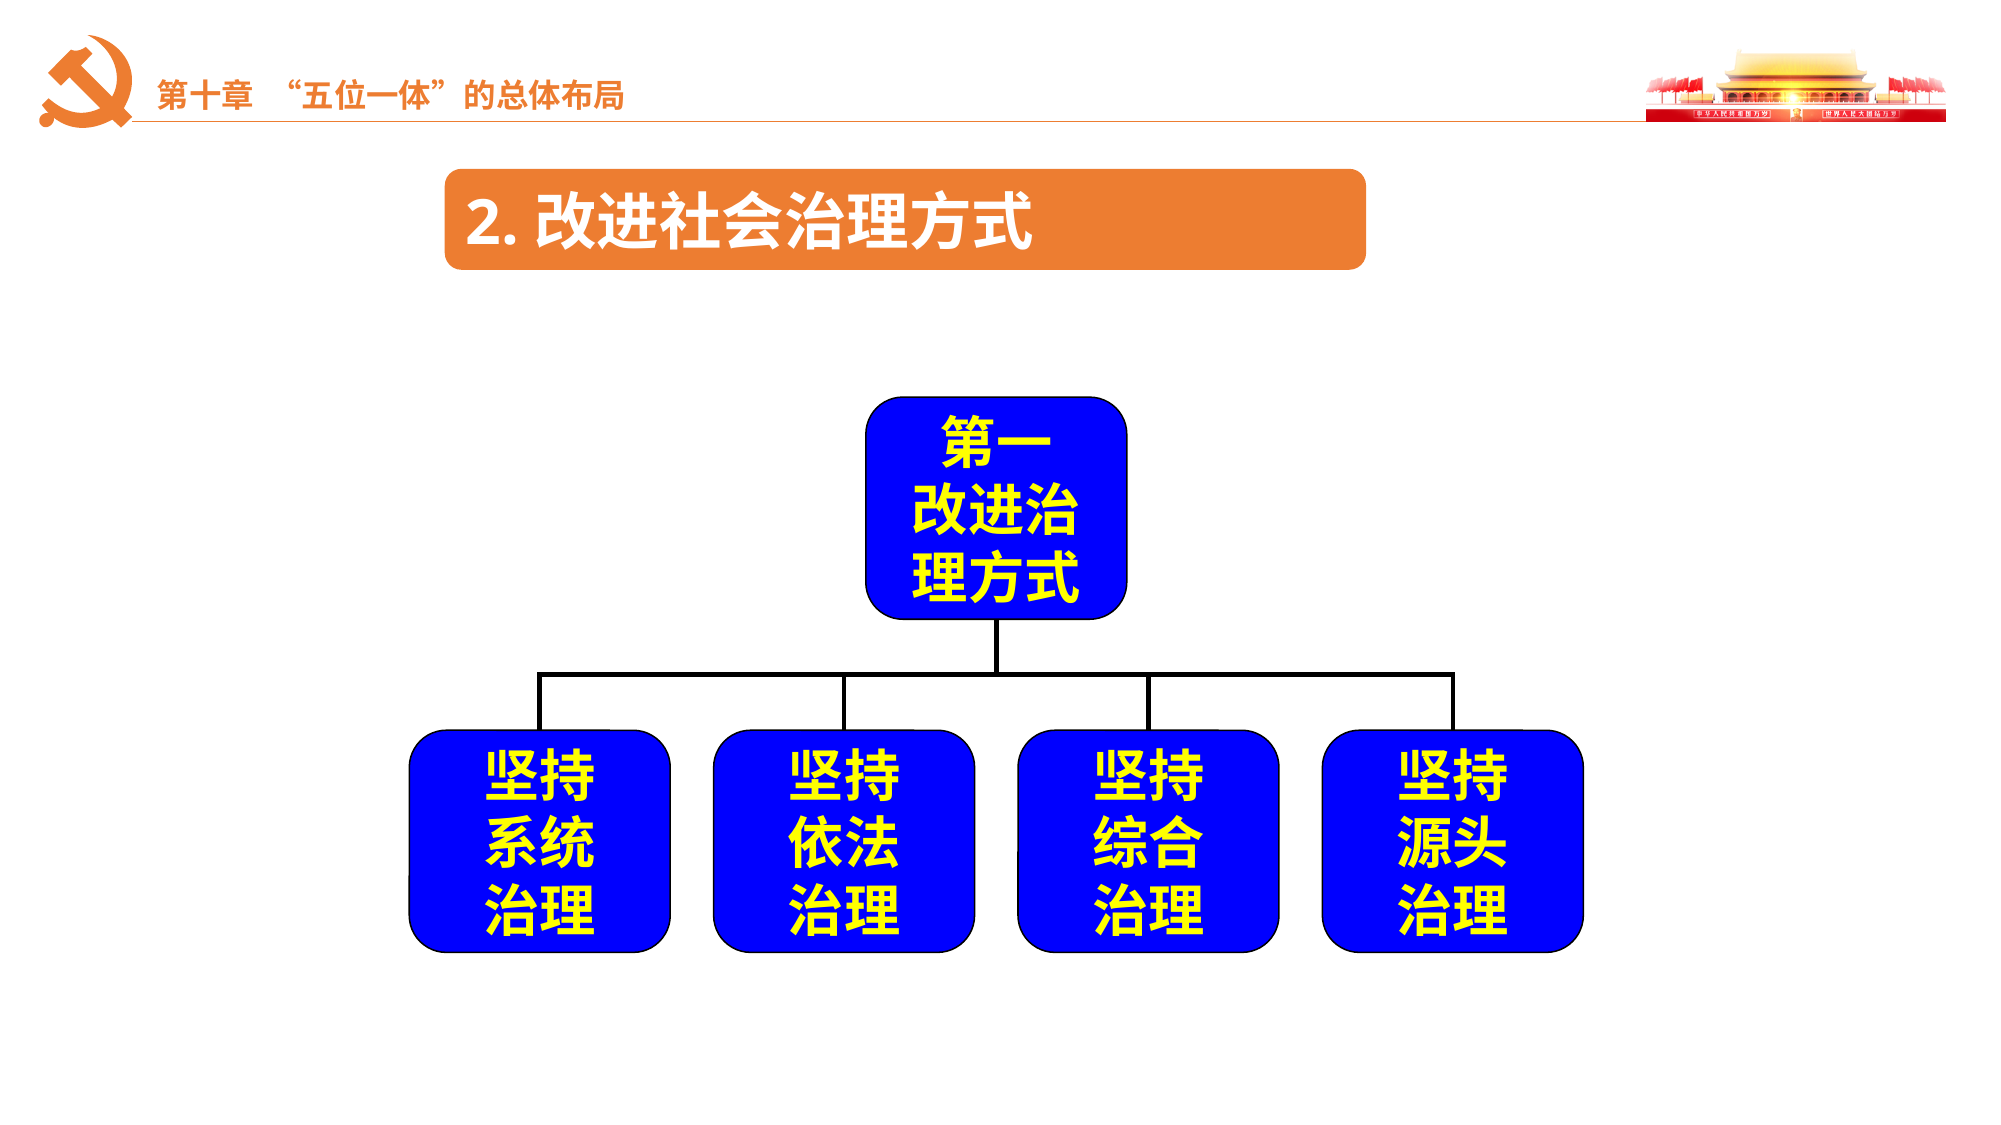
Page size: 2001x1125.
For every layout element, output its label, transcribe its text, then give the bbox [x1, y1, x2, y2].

picture [1646, 41, 1946, 122]
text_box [409, 397, 1584, 953]
text_box 2.改进社会治理方式 [444, 168, 1367, 270]
